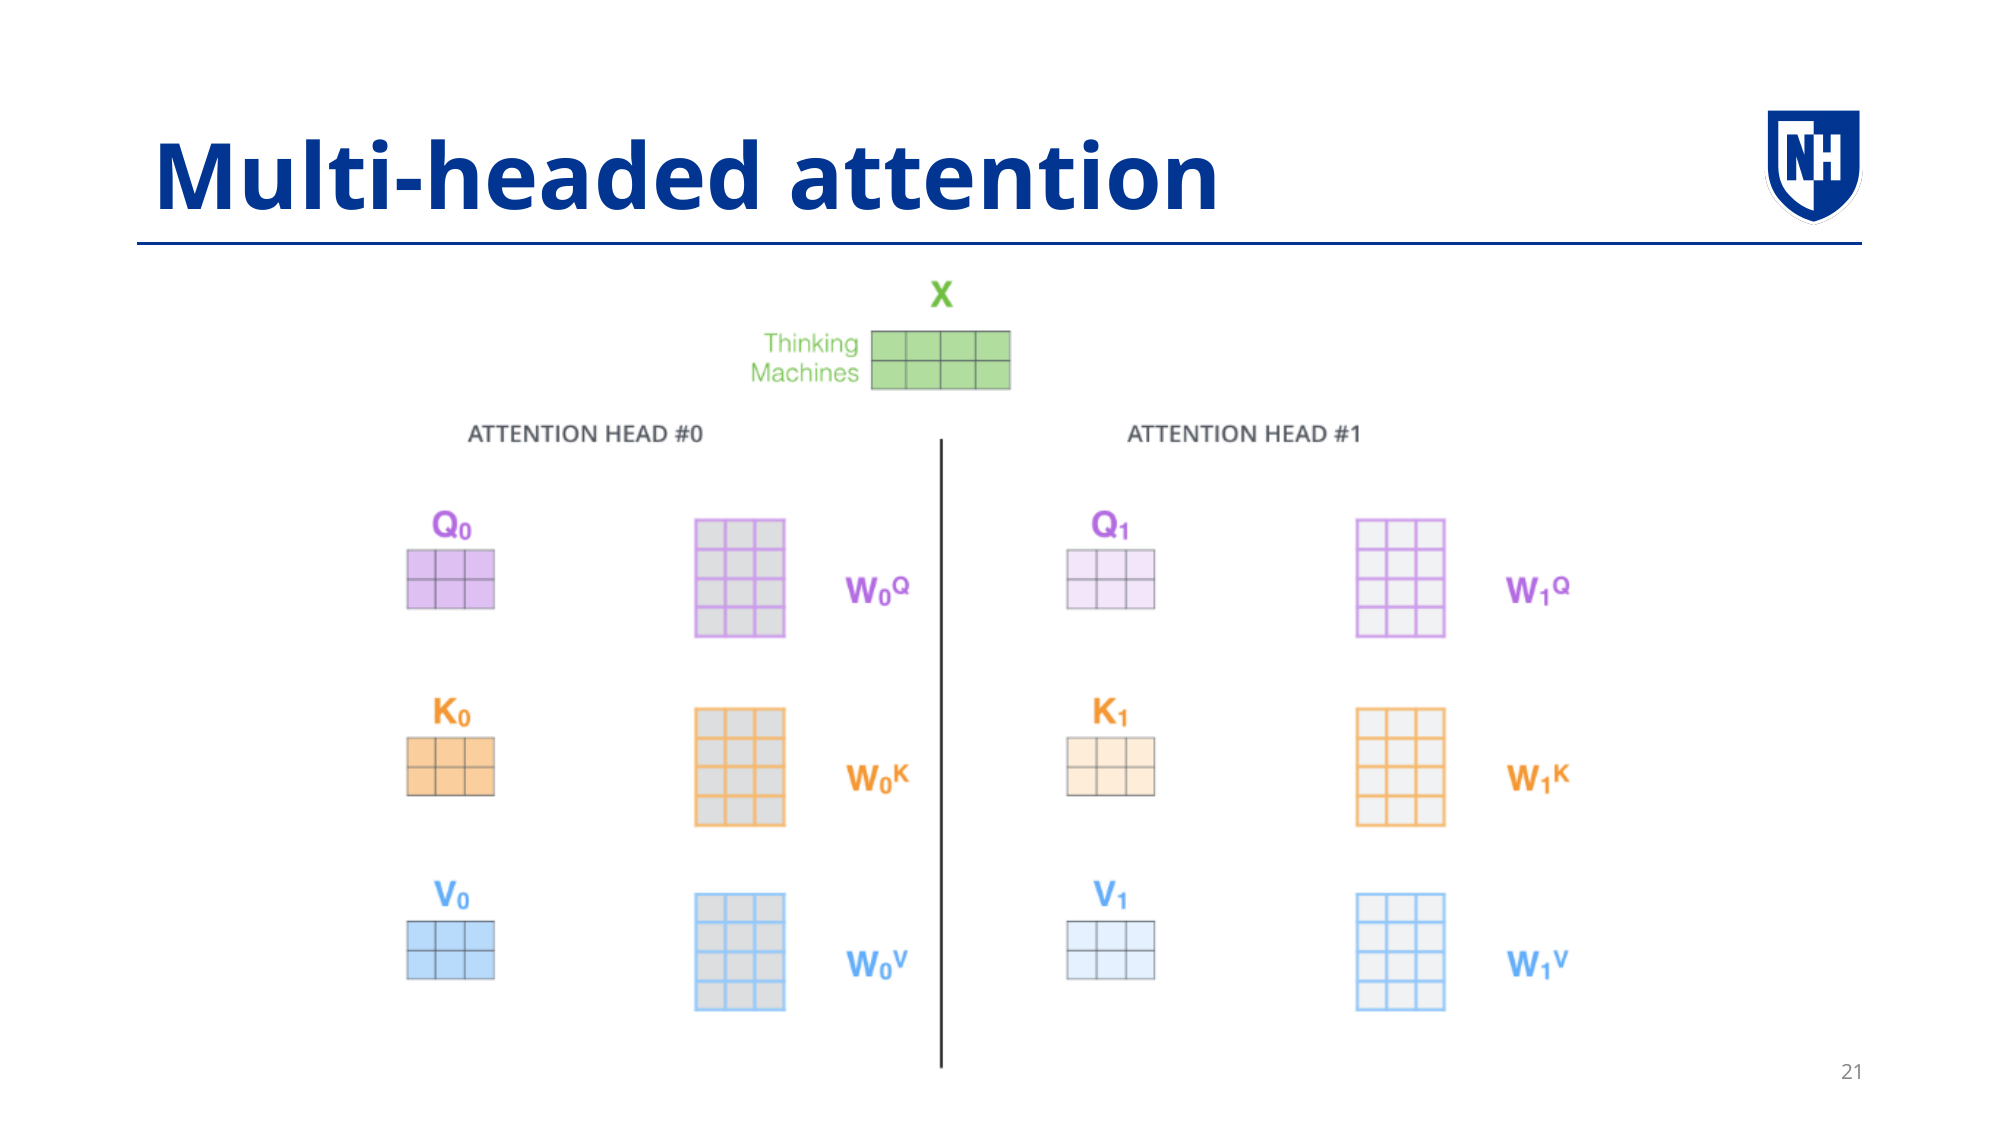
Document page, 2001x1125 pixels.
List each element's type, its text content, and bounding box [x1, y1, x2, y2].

title Multi-headed attention [137, 92, 1765, 237]
picture [1765, 107, 1863, 237]
slide_number 21 [1412, 1042, 1880, 1103]
picture [305, 262, 1606, 1085]
